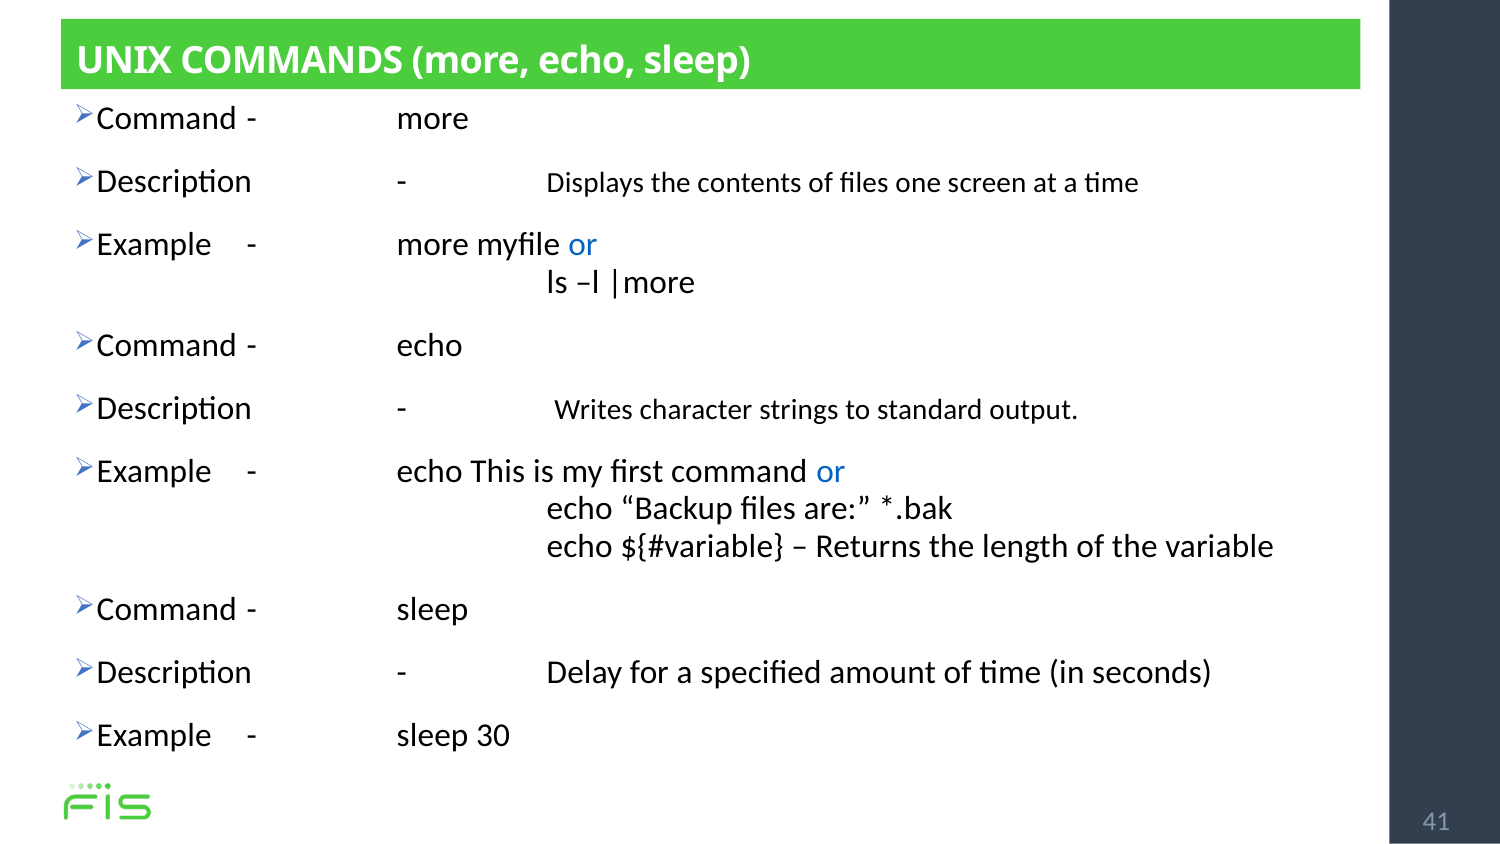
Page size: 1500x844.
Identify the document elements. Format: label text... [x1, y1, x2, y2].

list Command - more Description - Displays the contents of files one screen at a time Example - more myfile or ls –l |more Command - echo Description - Writes character strings to standard output. Example - echo This is my first command or echo “Backup files are:” *.bak echo ${#variable} – Returns the length of the variable Command - sleep Description - Delay for a specified amount of time (in seconds) Example - sleep 30 [59, 91, 1359, 780]
title UNIX COMMANDS (more, echo, sleep) [61, 18, 1361, 90]
slide_number 41 [1398, 796, 1475, 844]
picture [58, 780, 154, 823]
